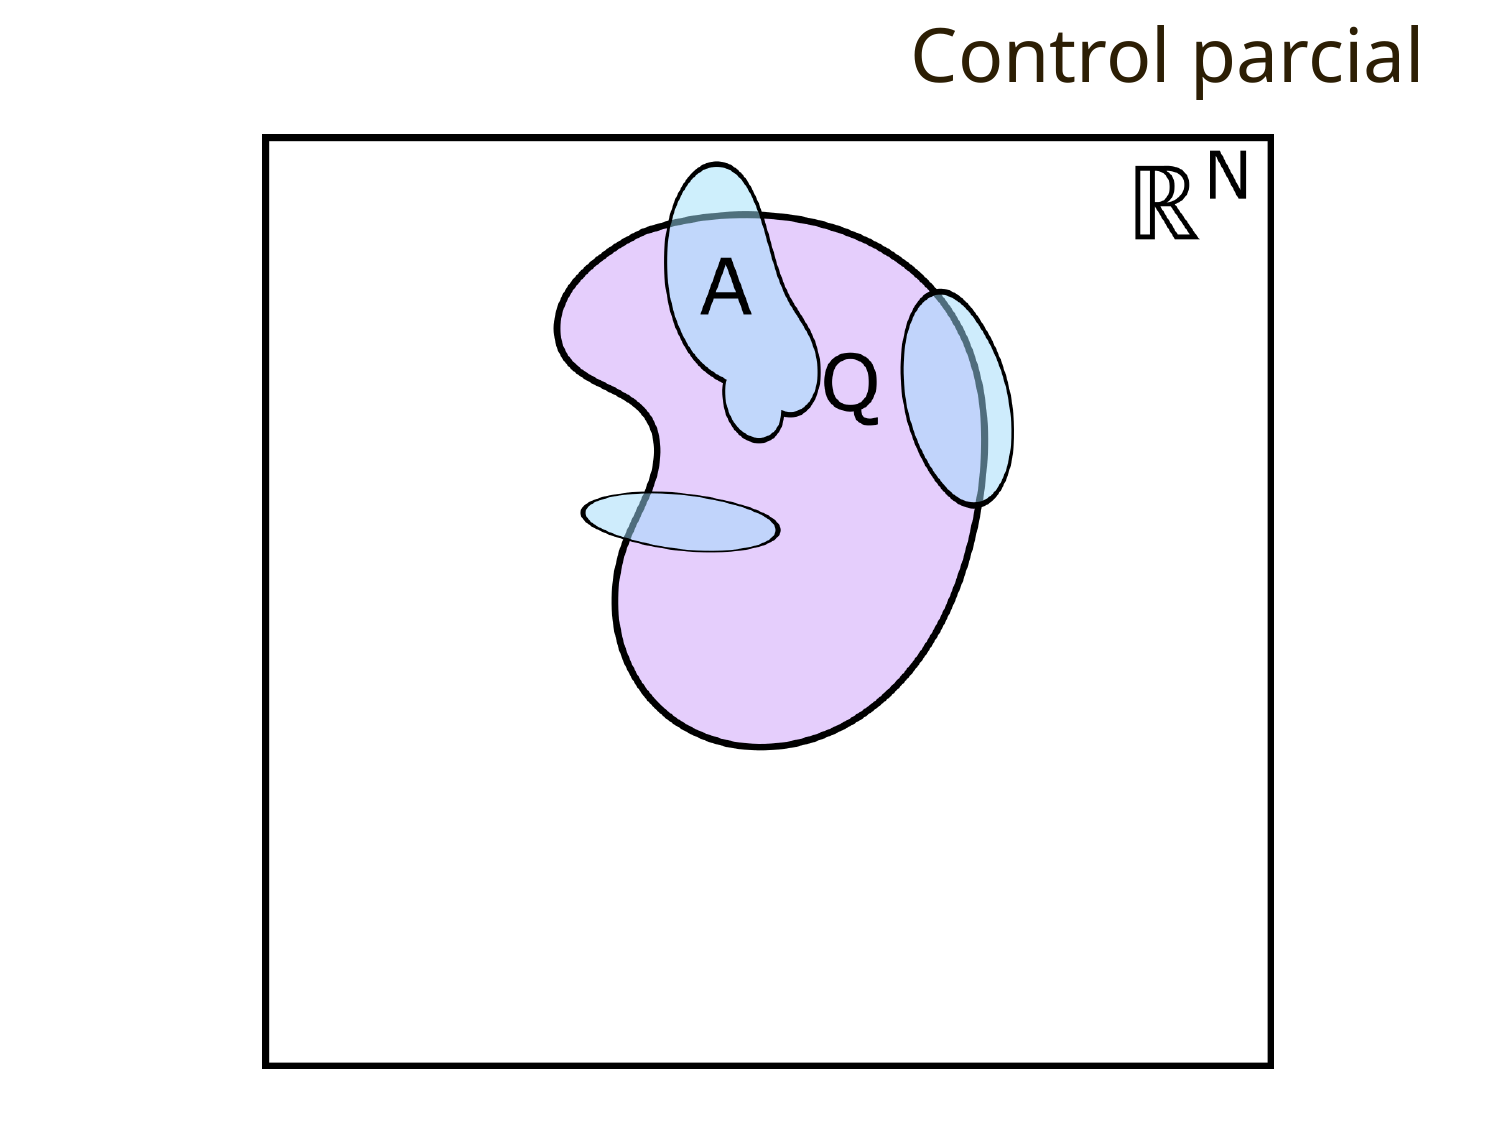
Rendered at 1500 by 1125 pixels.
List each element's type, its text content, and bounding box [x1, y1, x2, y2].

picture [262, 134, 1274, 1069]
text_box Control parcial [0, 0, 1440, 105]
